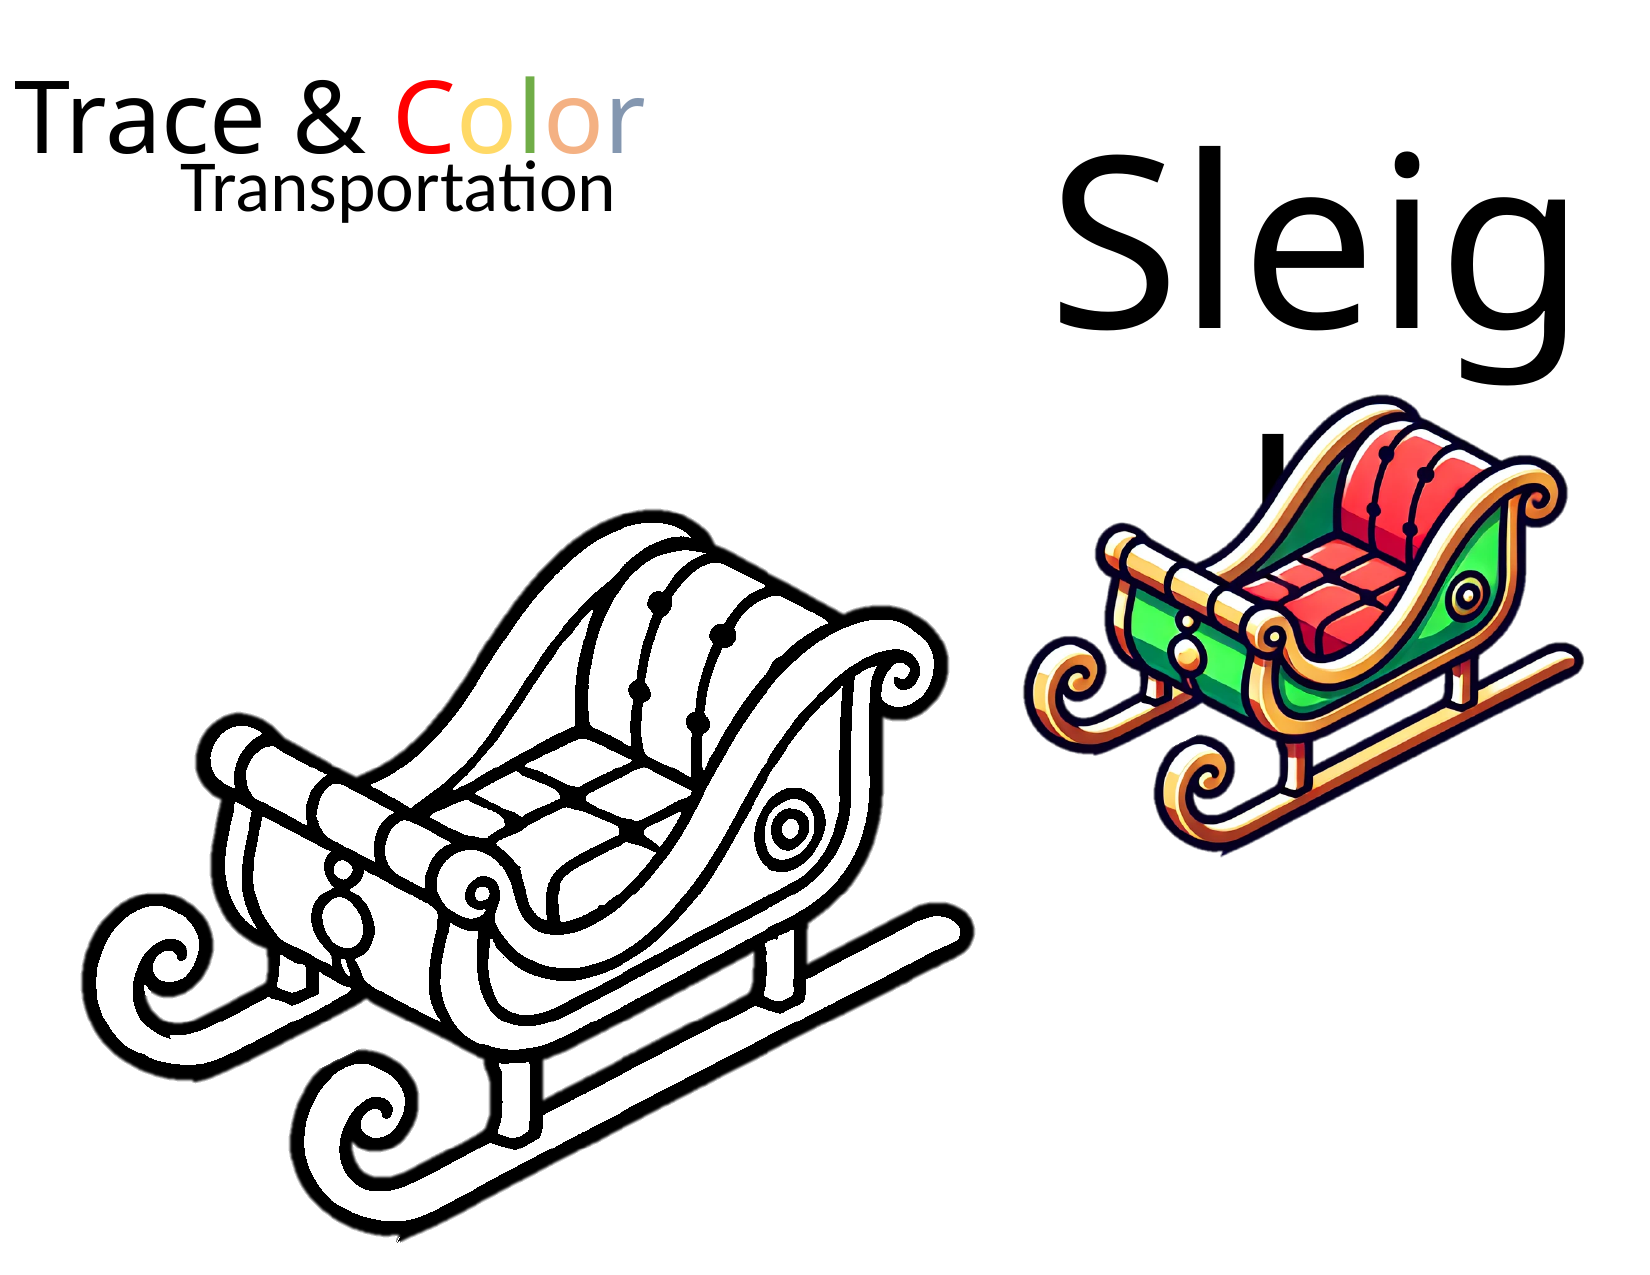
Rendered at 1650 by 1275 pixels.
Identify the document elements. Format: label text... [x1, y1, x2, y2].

text_box Sleigh [1025, 81, 1609, 318]
text_box Trace & Color [0, 45, 827, 181]
picture [41, 318, 1636, 1275]
text_box Transportation [14, 130, 783, 234]
